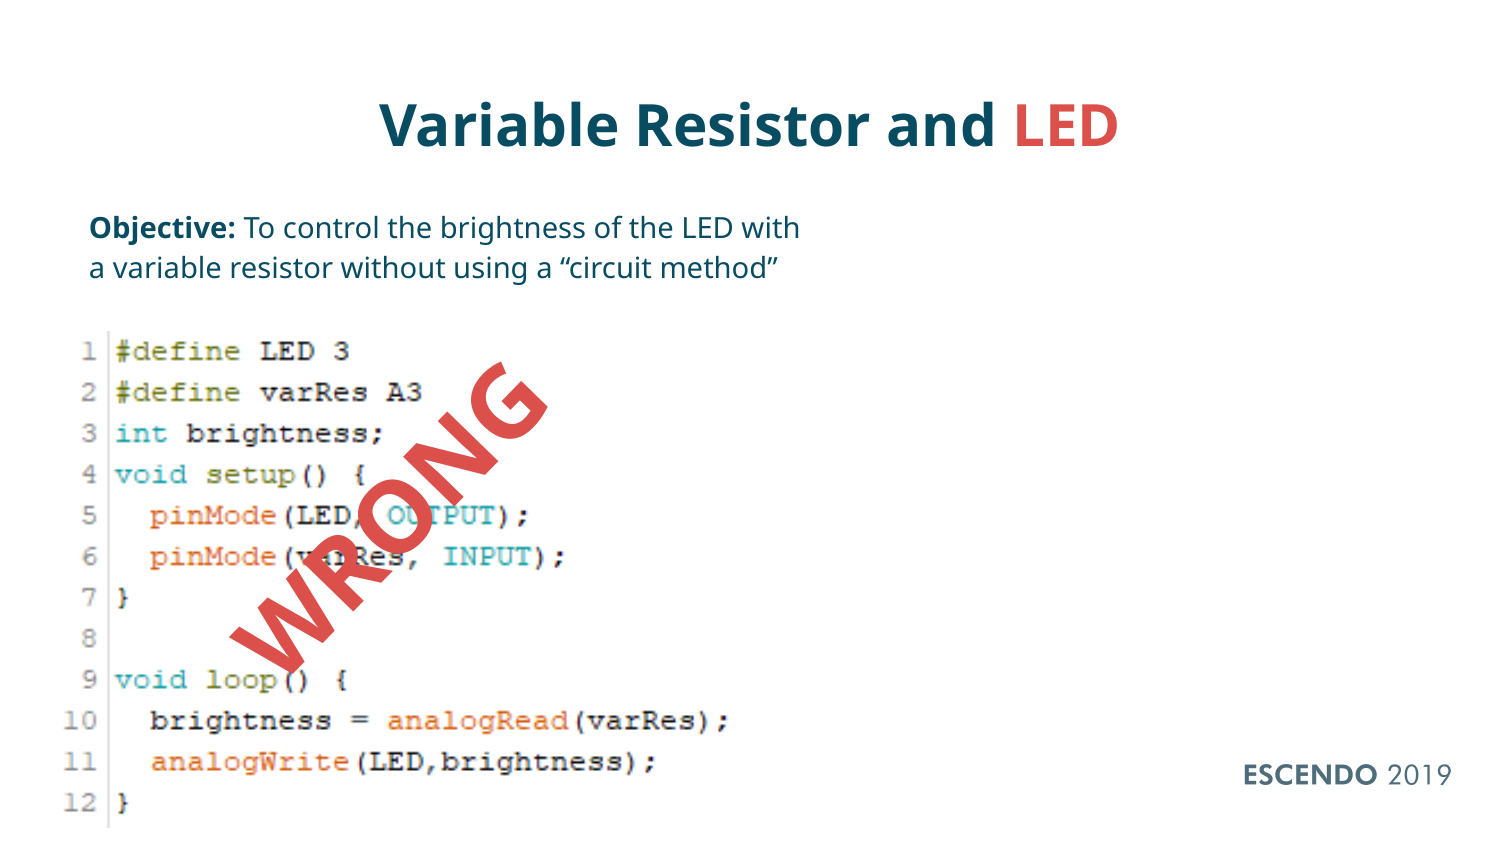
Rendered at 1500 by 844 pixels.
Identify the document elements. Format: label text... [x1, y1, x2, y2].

text_box WRONG [477, 221, 680, 330]
picture [57, 331, 818, 828]
list Objective: To control the brightness of the LED with a variable resistor without using a “circuit method” [51, 189, 994, 750]
title Variable Resistor and LED [51, 72, 1449, 167]
picture [1214, 694, 1480, 844]
